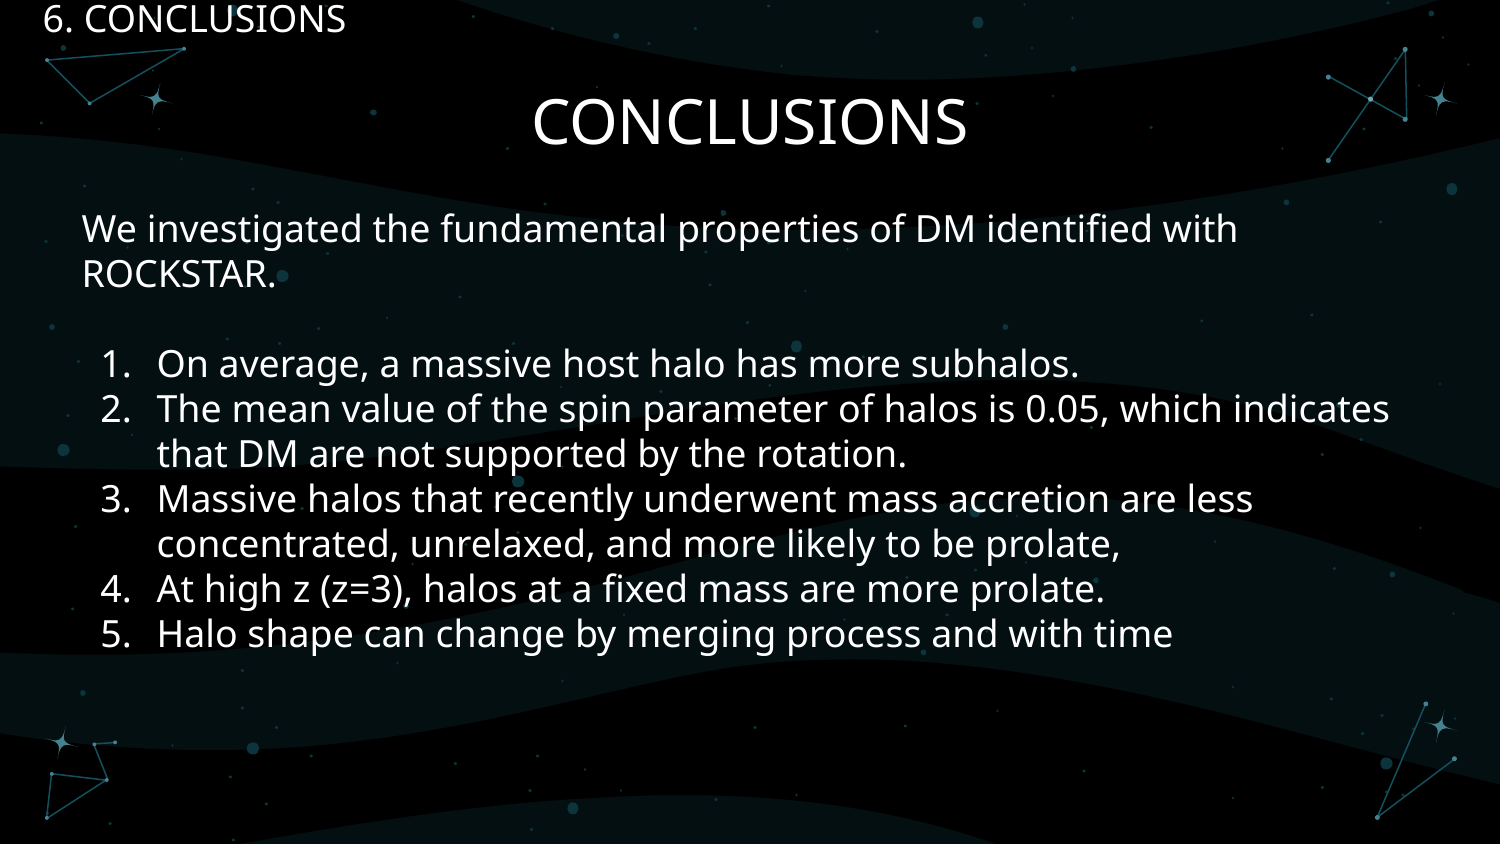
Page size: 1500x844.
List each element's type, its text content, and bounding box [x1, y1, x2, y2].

text_box 6. CONCLUSIONS [27, 0, 816, 56]
text_box We investigated the fundamental properties of DM identified with ROCKSTAR. On average, a massive host halo has more subhalos. The mean value of the spin parameter of halos is 0.05, which indicates that DM are not supported by the rotation. Massive halos that recently underwent mass accretion are less concentrated, unrelaxed, and more likely to be prolate, At high z (z=3), halos at a fixed mass are more prolate. Halo shape can change by merging process and with time [66, 189, 1434, 670]
title CONCLUSIONS [116, 72, 1383, 167]
